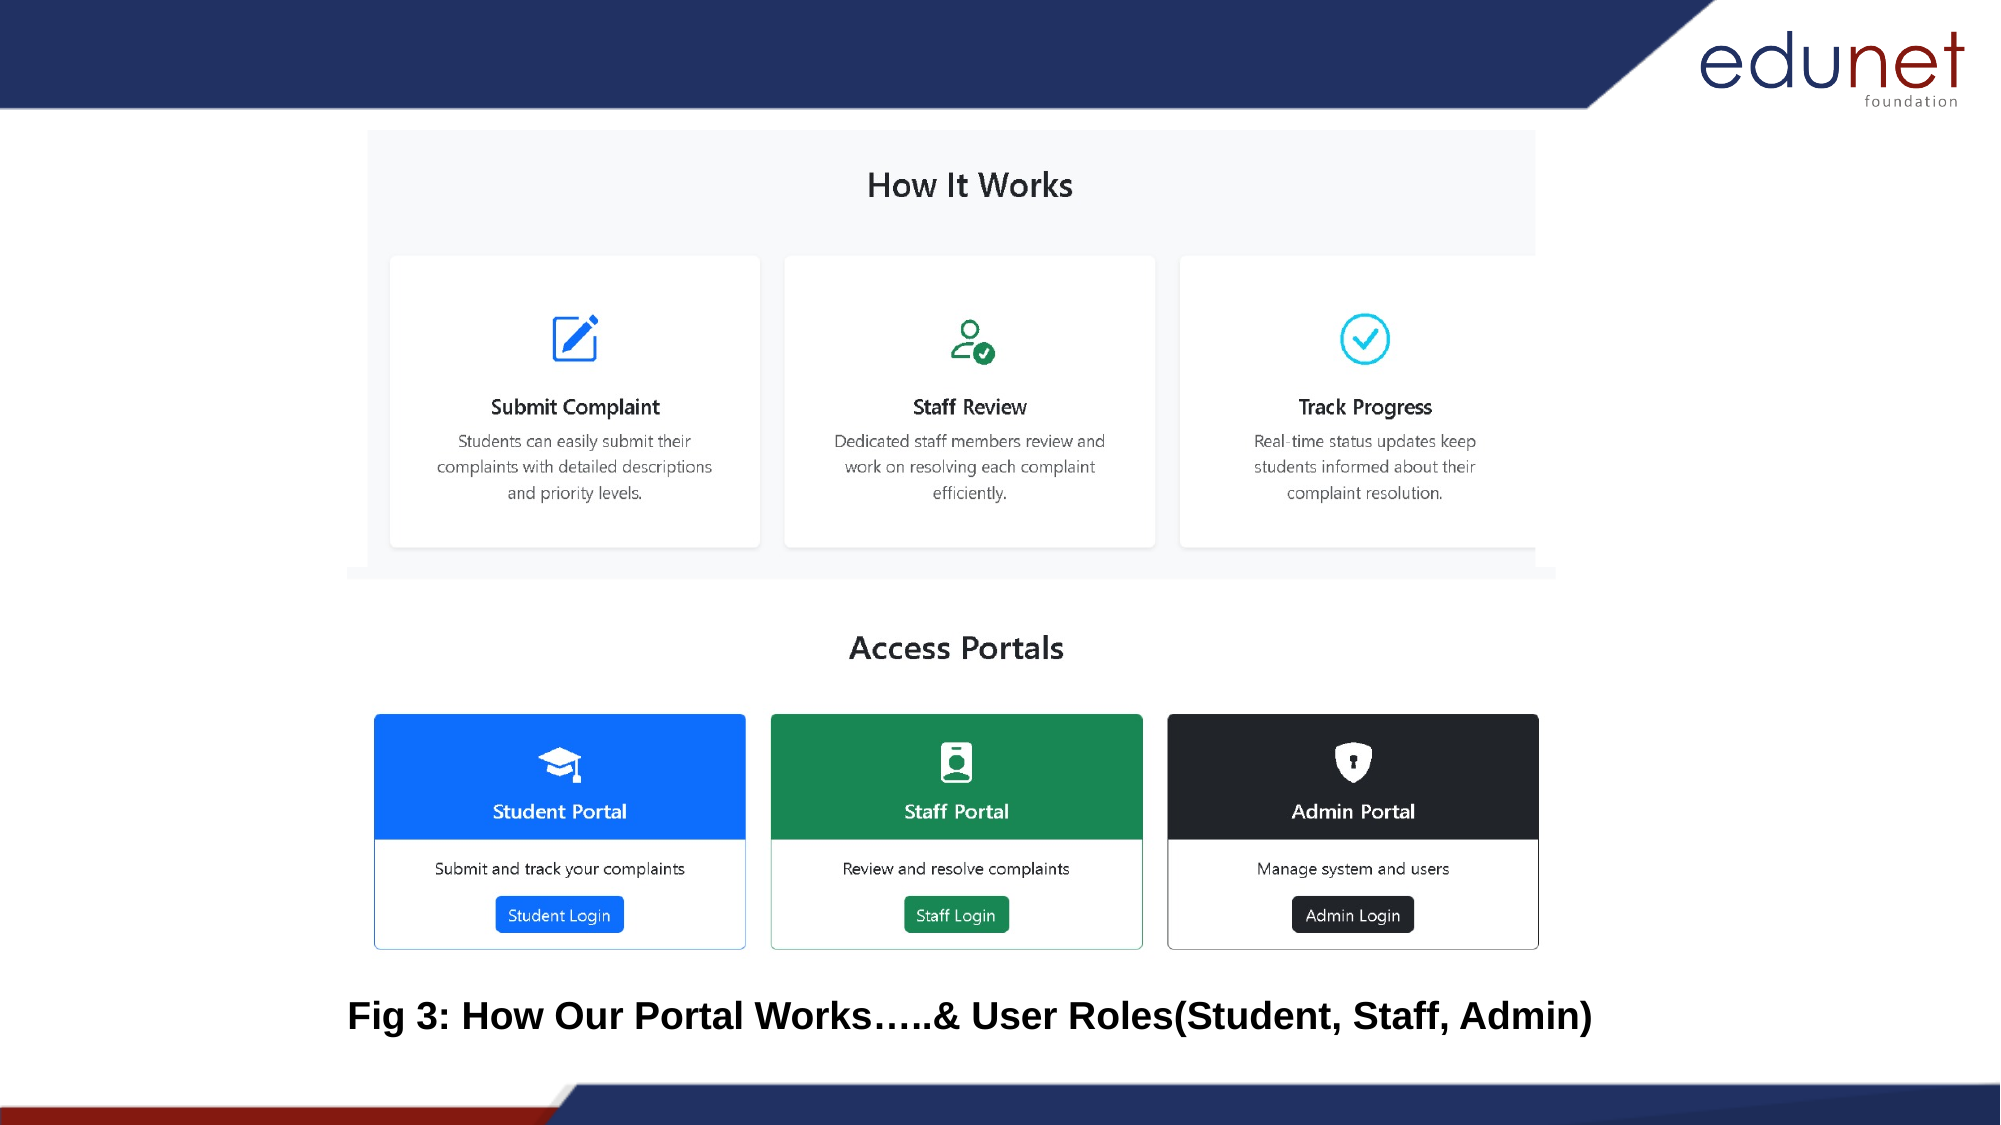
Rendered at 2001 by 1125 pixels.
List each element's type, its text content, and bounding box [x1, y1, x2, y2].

picture [0, 0, 1977, 117]
text_box Fig 3: How Our Portal Works…..& User Roles(Student, Staff, Admin) [288, 983, 1653, 1045]
picture [346, 130, 1556, 984]
picture [0, 1070, 2000, 1125]
